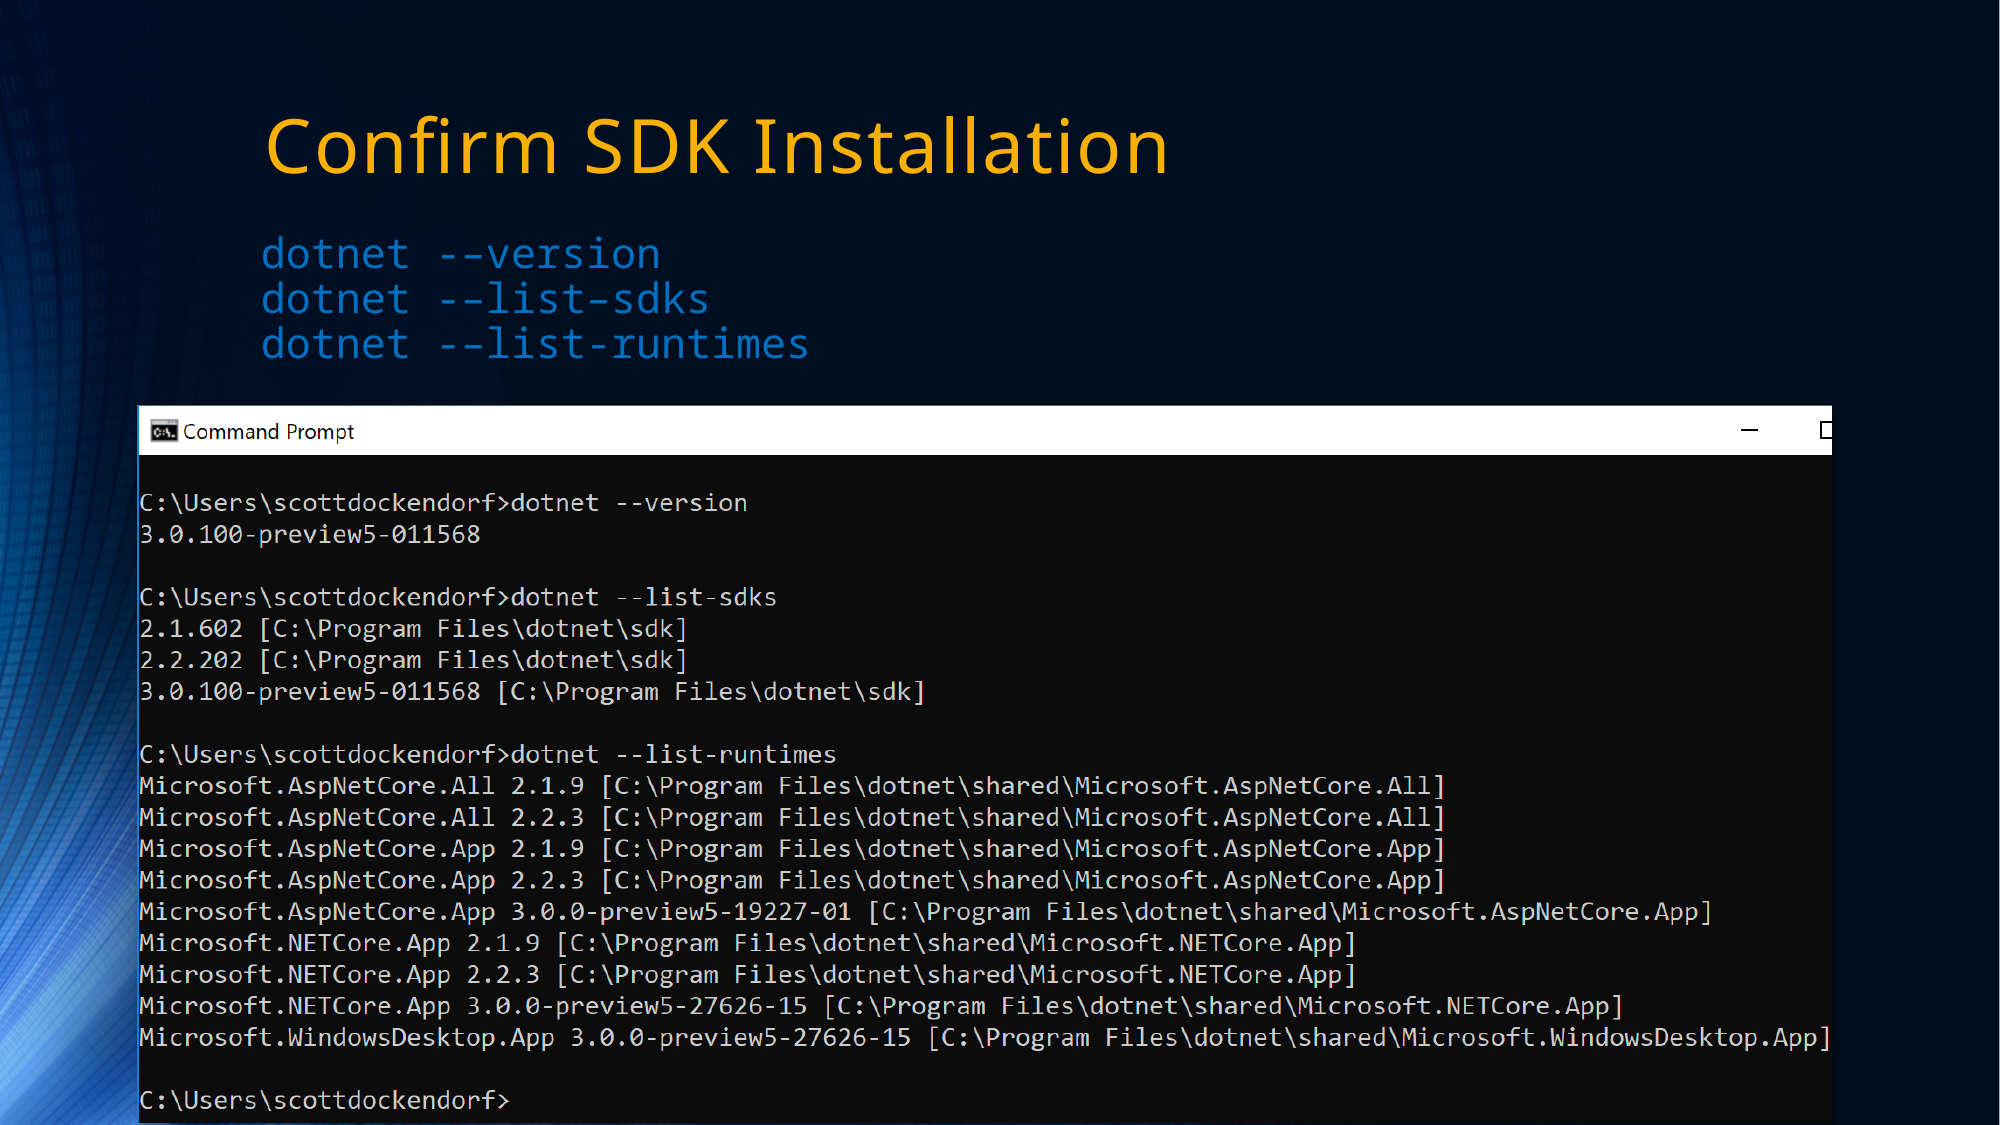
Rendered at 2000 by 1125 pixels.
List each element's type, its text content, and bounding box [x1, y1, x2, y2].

text_box dotnet -–version dotnet -–list–sdks dotnet -–list-runtimes [246, 224, 1745, 403]
title Confirm SDK Installation [249, 62, 1750, 288]
picture [0, 0, 2000, 1125]
